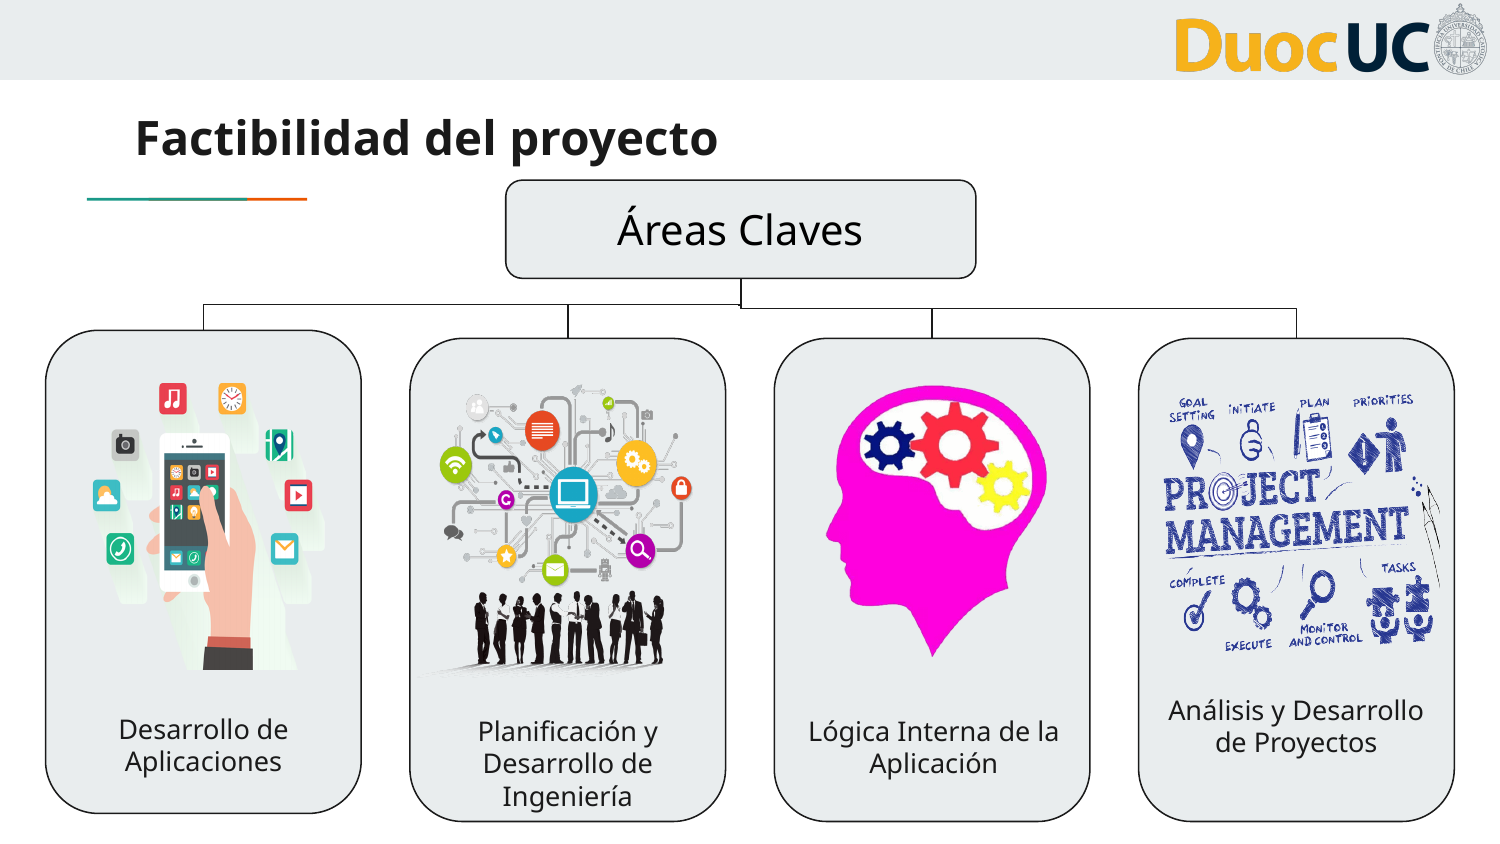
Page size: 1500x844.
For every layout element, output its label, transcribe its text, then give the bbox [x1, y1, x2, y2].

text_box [45, 278, 737, 814]
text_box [409, 304, 734, 822]
picture [1172, 0, 1491, 79]
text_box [740, 278, 1455, 822]
title Factibilidad del proyecto [119, 92, 1381, 181]
text_box Áreas Claves [505, 180, 976, 276]
